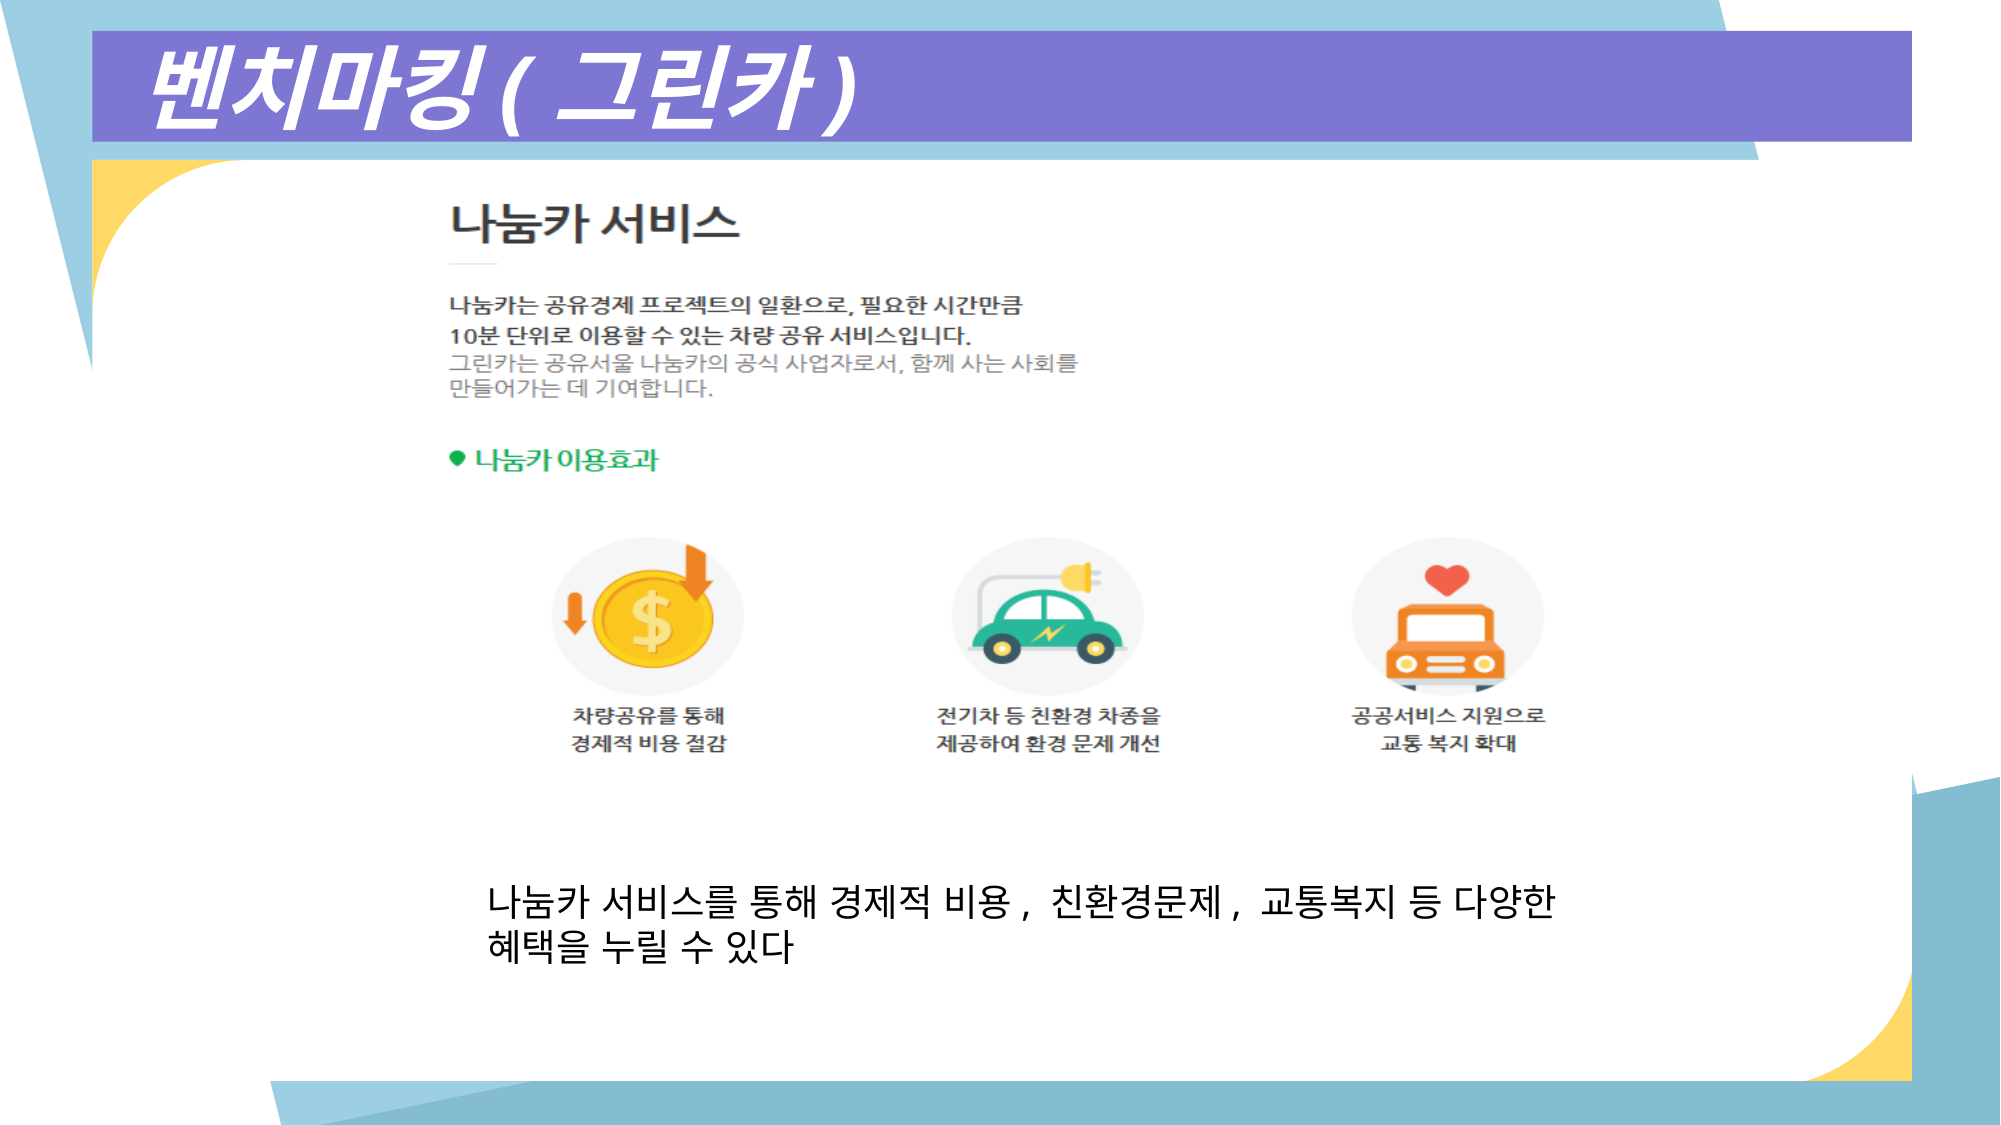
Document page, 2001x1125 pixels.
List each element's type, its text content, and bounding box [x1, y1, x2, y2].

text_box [92, 159, 1912, 1081]
text_box [320, 775, 2000, 1125]
text_box [269, 1081, 523, 1125]
picture [400, 187, 1637, 817]
text_box [0, 0, 1760, 373]
text_box 벤치마킹(그린카) [91, 30, 1913, 143]
text_box [1912, 768, 1918, 793]
